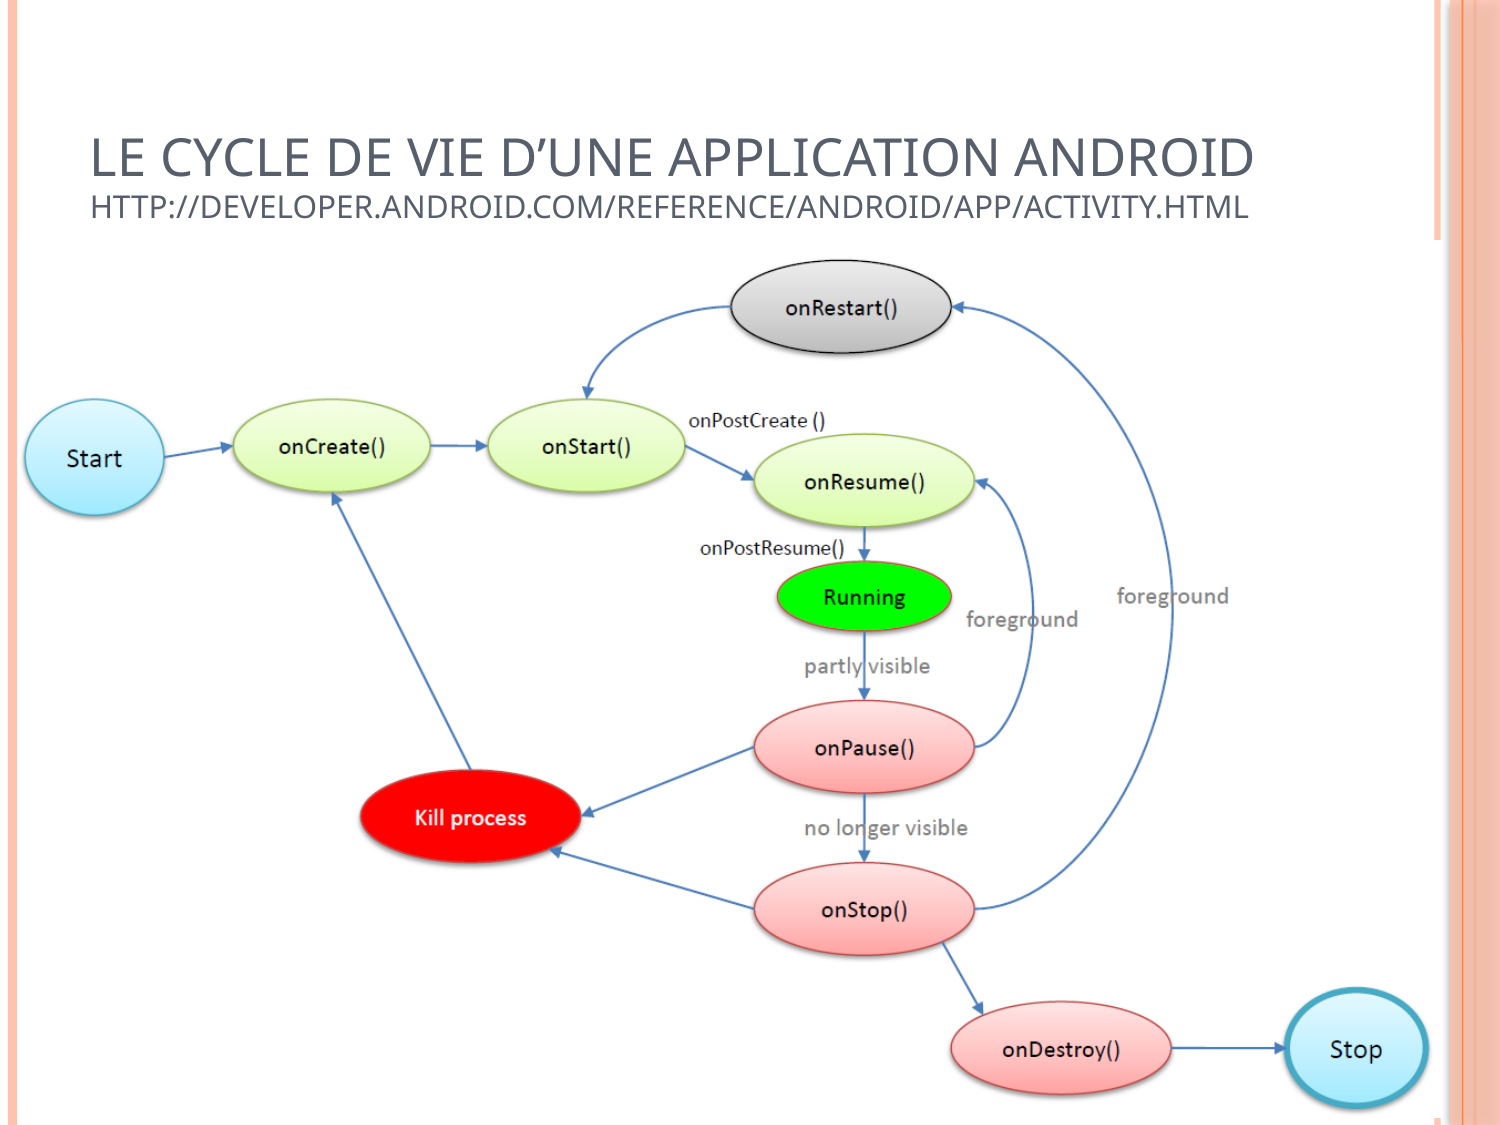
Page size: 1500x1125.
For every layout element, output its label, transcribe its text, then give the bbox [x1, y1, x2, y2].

title Le cycle de vie d’une application android http://developer.android.com/reference/android/app/Activity.html [75, 45, 1300, 233]
picture [17, 240, 1444, 1119]
